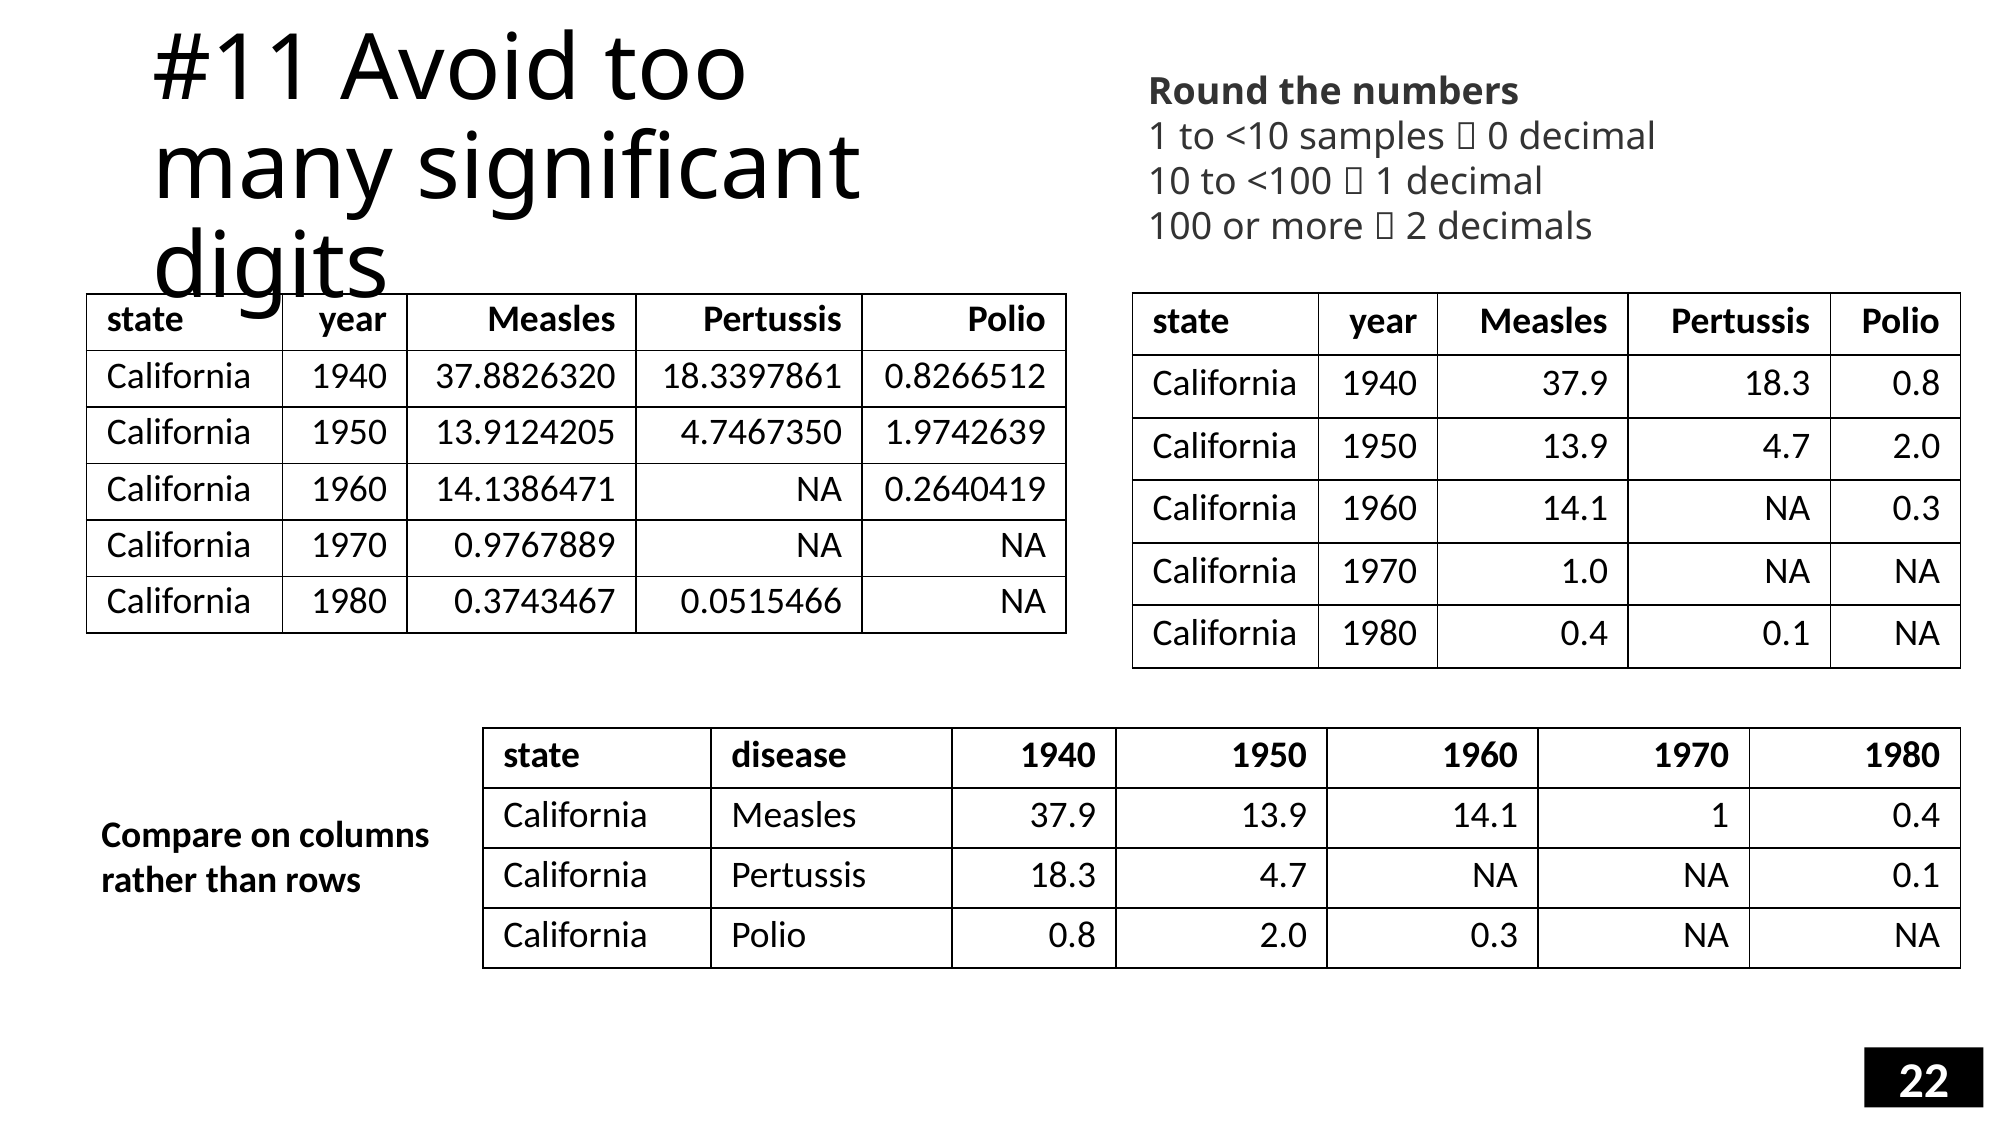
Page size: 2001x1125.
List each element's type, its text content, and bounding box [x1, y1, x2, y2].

table_cell 1960 [1319, 481, 1437, 542]
table_cell 1980 [283, 577, 406, 632]
table_cell 0.8 [953, 909, 1115, 967]
table_cell NA [863, 521, 1065, 576]
table_header Pertussis [1629, 294, 1830, 354]
table_cell California [484, 909, 710, 967]
table_cell 4.7467350 [637, 408, 861, 463]
table_cell Polio [712, 909, 951, 967]
table_cell 1940 [1319, 356, 1437, 417]
table_cell 1.9742639 [863, 408, 1065, 463]
table_cell NA [1539, 849, 1749, 907]
table_cell 37.8826320 [408, 351, 635, 406]
table_cell California [87, 464, 282, 519]
table_cell 13.9 [1438, 419, 1627, 479]
table_cell California [87, 351, 282, 406]
table_cell California [87, 408, 282, 463]
table_header state [87, 295, 282, 350]
table_header Measles [1438, 294, 1627, 354]
table_header 1970 [1539, 729, 1749, 787]
table_cell California [484, 789, 710, 847]
table_cell NA [1629, 544, 1830, 604]
table_cell NA [1328, 849, 1537, 907]
table_cell Pertussis [712, 849, 951, 907]
table_cell 1.0 [1438, 544, 1627, 604]
table_cell 0.8 [1831, 356, 1960, 417]
table_cell 1 [1539, 789, 1749, 847]
table_cell NA [1831, 606, 1960, 667]
table_header 1960 [1328, 729, 1537, 787]
table_cell NA [1539, 909, 1749, 967]
table_cell 2.0 [1117, 909, 1326, 967]
table_cell 0.3 [1328, 909, 1537, 967]
table_cell 0.4 [1438, 606, 1627, 667]
table_cell California [1133, 544, 1318, 604]
table_cell California [1133, 481, 1318, 542]
table_cell 4.7 [1629, 419, 1830, 479]
table_header disease [712, 729, 951, 787]
table_cell 2.0 [1831, 419, 1960, 479]
table_cell 0.3 [1831, 481, 1960, 542]
table_cell NA [637, 521, 861, 576]
table_cell 1940 [283, 351, 406, 406]
table_cell 37.9 [953, 789, 1115, 847]
table_cell California [87, 577, 282, 632]
table_cell California [1133, 419, 1318, 479]
table_cell NA [1629, 481, 1830, 542]
table_cell Measles [712, 789, 951, 847]
table_cell 0.1 [1629, 606, 1830, 667]
table_cell 1950 [283, 408, 406, 463]
table_header state [484, 729, 710, 787]
table_header 1950 [1117, 729, 1326, 787]
table_cell 4.7 [1117, 849, 1326, 907]
table_cell 1970 [283, 521, 406, 576]
table_cell 0.8266512 [863, 351, 1065, 406]
table_header Polio [1831, 294, 1960, 354]
table_cell 0.0515466 [637, 577, 861, 632]
title #11 Avoid too many significant digits [137, 59, 959, 278]
table_header Measles [408, 295, 635, 350]
text_box Compare on columns rather than rows [86, 802, 447, 908]
table_cell 13.9124205 [408, 408, 635, 463]
table_cell 1970 [1319, 544, 1437, 604]
table_cell 14.1 [1328, 789, 1537, 847]
table_cell California [1133, 356, 1318, 417]
table_header year [1319, 294, 1437, 354]
table_header Pertussis [637, 295, 861, 350]
table_cell NA [1831, 544, 1960, 604]
table_header 1940 [953, 729, 1115, 787]
table_cell 0.4 [1750, 789, 1960, 847]
table_cell 14.1 [1438, 481, 1627, 542]
table_cell 18.3397861 [637, 351, 861, 406]
table_cell 0.2640419 [863, 464, 1065, 519]
table_cell 1950 [1319, 419, 1437, 479]
table_header 1980 [1750, 729, 1960, 787]
table_cell California [87, 521, 282, 576]
table_cell 14.1386471 [408, 464, 635, 519]
table_cell 13.9 [1117, 789, 1326, 847]
table_cell 1960 [283, 464, 406, 519]
table_header year [283, 295, 406, 350]
table_header state [1133, 294, 1318, 354]
table_cell California [484, 849, 710, 907]
table_cell NA [1750, 909, 1960, 967]
table_cell 0.1 [1750, 849, 1960, 907]
table_cell 37.9 [1438, 356, 1627, 417]
slide_number 22 [1864, 1047, 1984, 1108]
table_cell 1980 [1319, 606, 1437, 667]
table_cell 18.3 [1629, 356, 1830, 417]
table_cell NA [863, 577, 1065, 632]
table_cell NA [637, 464, 861, 519]
table_header Polio [863, 295, 1065, 350]
table_cell California [1133, 606, 1318, 667]
table_cell 0.9767889 [408, 521, 635, 576]
text_box Round the numbers 1 to <10 samples  0 decimal 10 to <100  1 decimal 100 or more  2 decimals [1133, 59, 1672, 255]
table_cell 18.3 [953, 849, 1115, 907]
table_cell 0.3743467 [408, 577, 635, 632]
